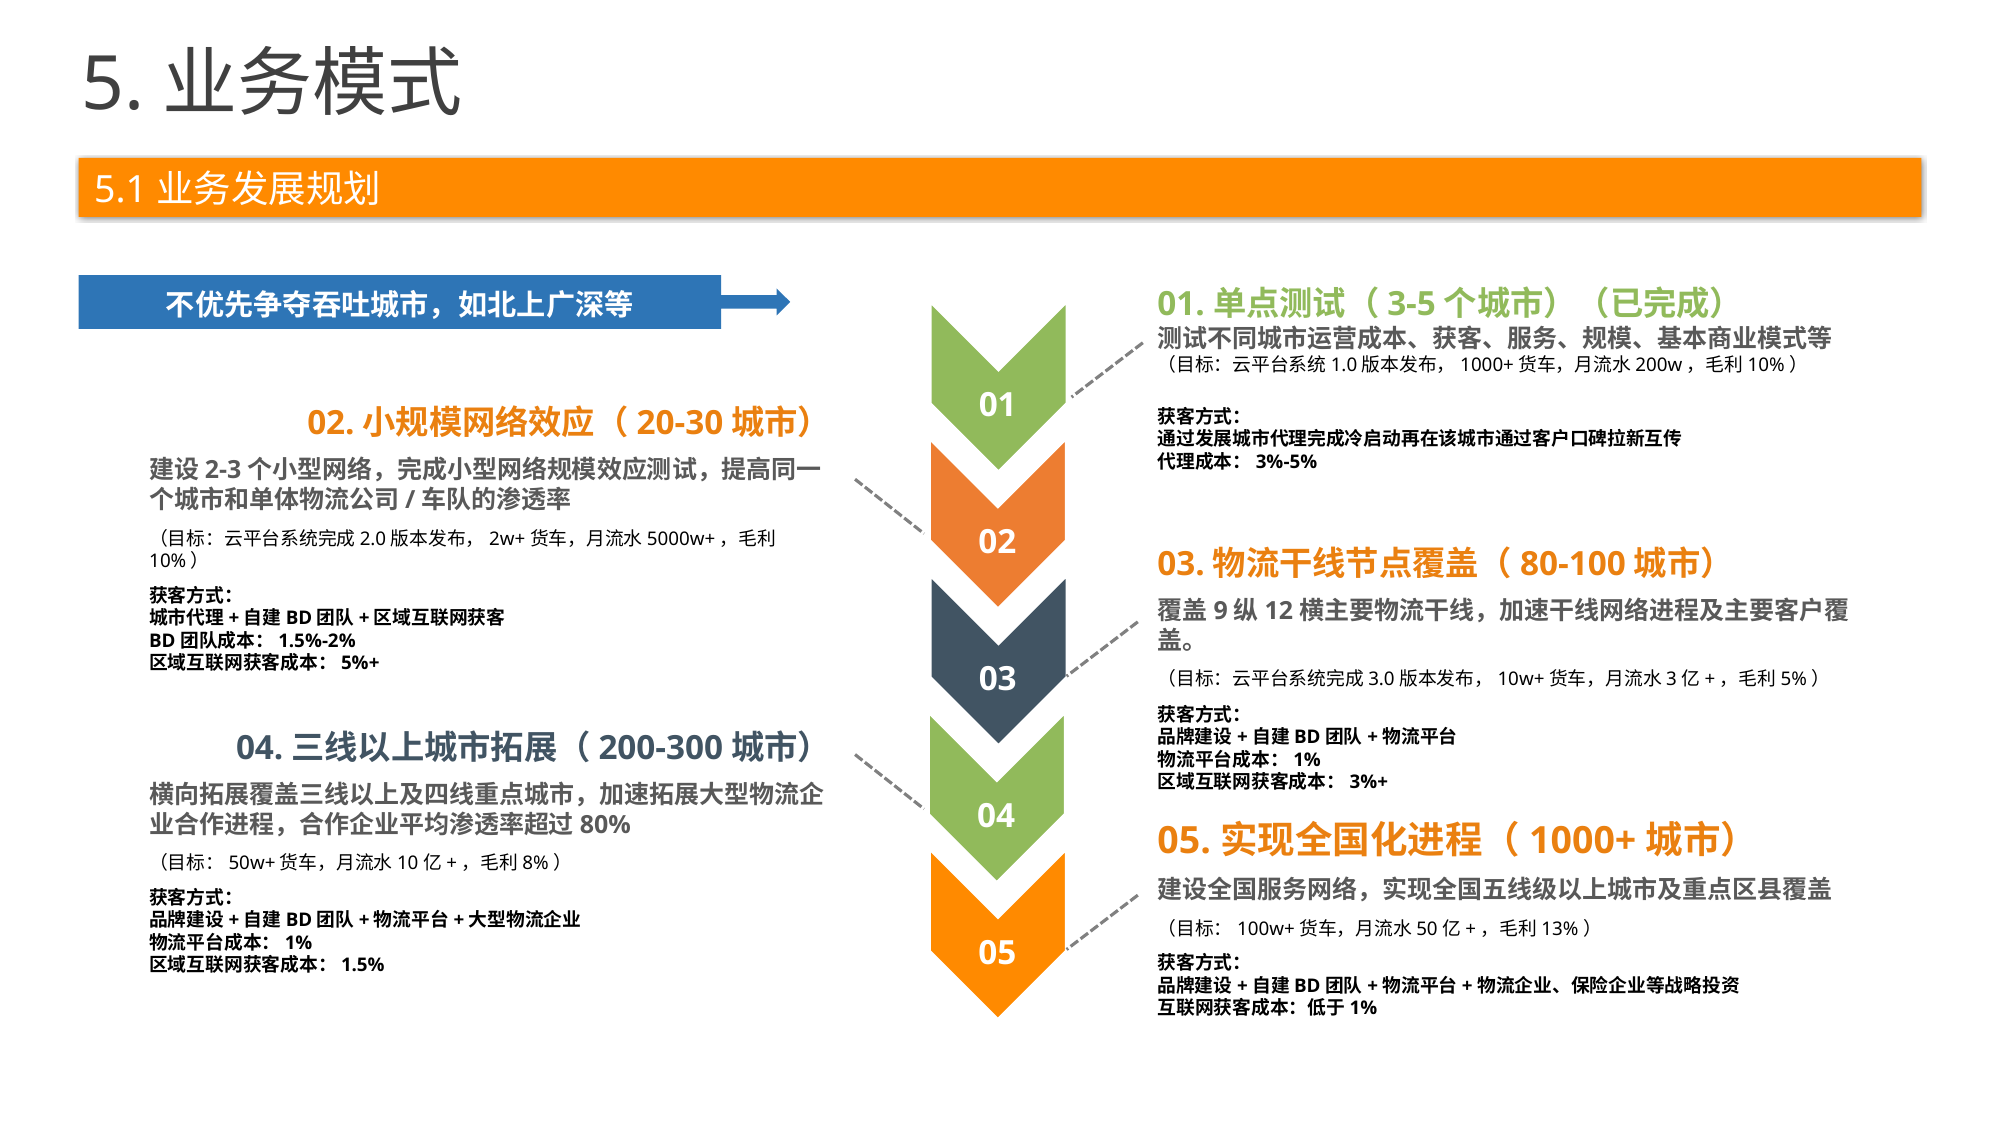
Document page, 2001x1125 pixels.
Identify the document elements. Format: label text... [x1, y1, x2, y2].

text_box [78, 157, 1922, 218]
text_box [1066, 621, 1138, 677]
text_box 02.小规模网络效应（20-30城市） 建设2-3个小型网络，完成小型网络规模效应测试，提高同一个城市和单体物流公司/车队的渗透率 （目标：云平台系统完成2.0版本发布，2w+货车，月流水5000w+，毛利10%） 获客方式： 城市代理+自建BD团队+区域互联网获客 BD团队成本：1.5%-2% 区域互联网获客成本：5%+ [134, 394, 846, 682]
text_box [1066, 895, 1138, 950]
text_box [855, 754, 925, 809]
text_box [855, 479, 925, 534]
text_box 03.物流干线节点覆盖（80-100城市） 覆盖9纵12横主要物流干线，加速干线网络进程及主要客户覆盖。 （目标：云平台系统完成3.0版本发布，10w+货车，月流水3亿+，毛利5%） 获客方式： 品牌建设+自建BD团队+物流平台 物流平台成本：1% 区域互联网获客成本：3%+ [1142, 534, 1882, 800]
text_box 04.三线以上城市拓展（200-300城市） 横向拓展覆盖三线以上及四线重点城市，加速拓展大型物流企业合作进程，合作企业平均渗透率超过80% （目标：50w+货车，月流水10亿+，毛利8%） 获客方式： 品牌建设+自建BD团队+物流平台+大型物流企业 物流平台成本：1% 区域互联网获客成本：1.5% [134, 718, 846, 983]
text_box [928, 302, 1067, 1019]
text_box 01.单点测试（3-5个城市）（已完成） 测试不同城市运营成本、获客、服务、规模、基本商业模式等 （目标：云平台系统1.0版本发布，1000+货车，月流水200w，毛利10%） 获客方式： 通过发展城市代理完成冷启动再在该城市通过客户口碑拉新互传 代理成本：3%-5% [1142, 274, 1881, 480]
text_box 5.业务模式 [81, 51, 1922, 124]
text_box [1071, 342, 1143, 398]
text_box 05.实现全国化进程（1000+城市） 建设全国服务网络，实现全国五线级以上城市及重点区县覆盖 （目标：100w+货车，月流水50亿+，毛利13%） 获客方式： 品牌建设+自建BD团队+物流平台+物流企业、保险企业等战略投资 互联网获客成本：低于1% [1142, 808, 1882, 1027]
text_box 不优先争夺吞吐城市，如北上广深等 [78, 275, 791, 329]
text_box 5.1业务发展规划 [94, 164, 1849, 210]
